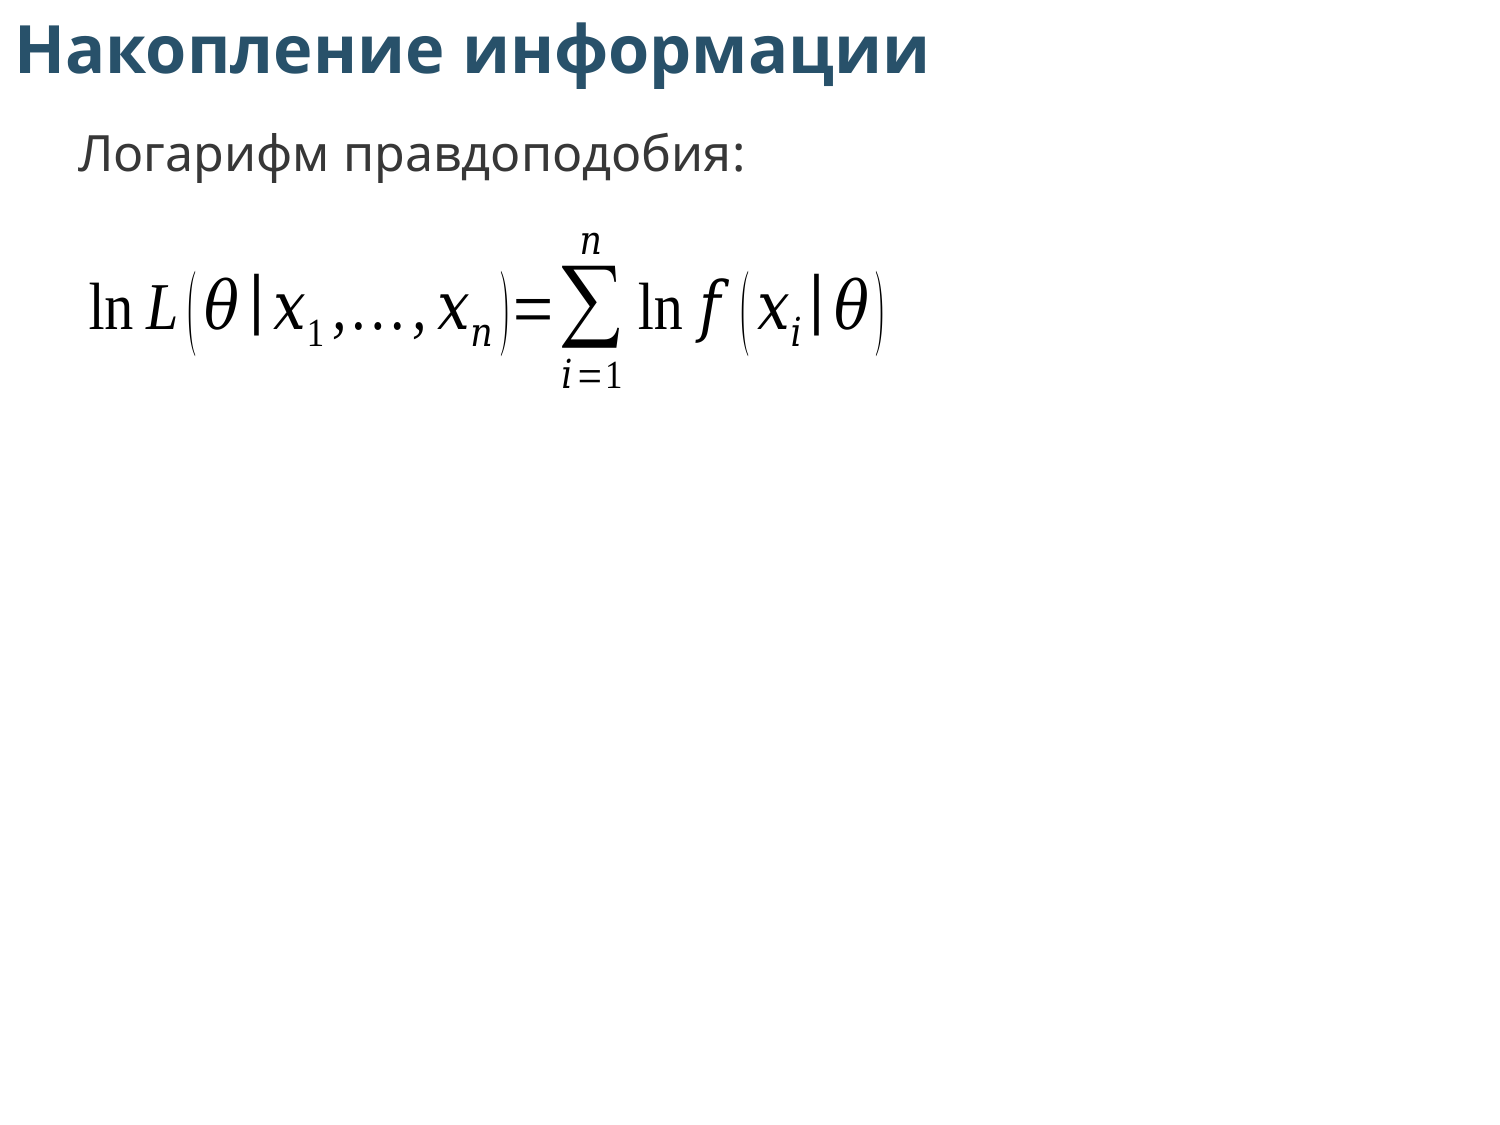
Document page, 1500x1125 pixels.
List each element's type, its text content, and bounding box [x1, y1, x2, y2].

text_box Логарифм правдоподобия: [63, 113, 761, 189]
text_box Накопление информации [0, 0, 1500, 96]
